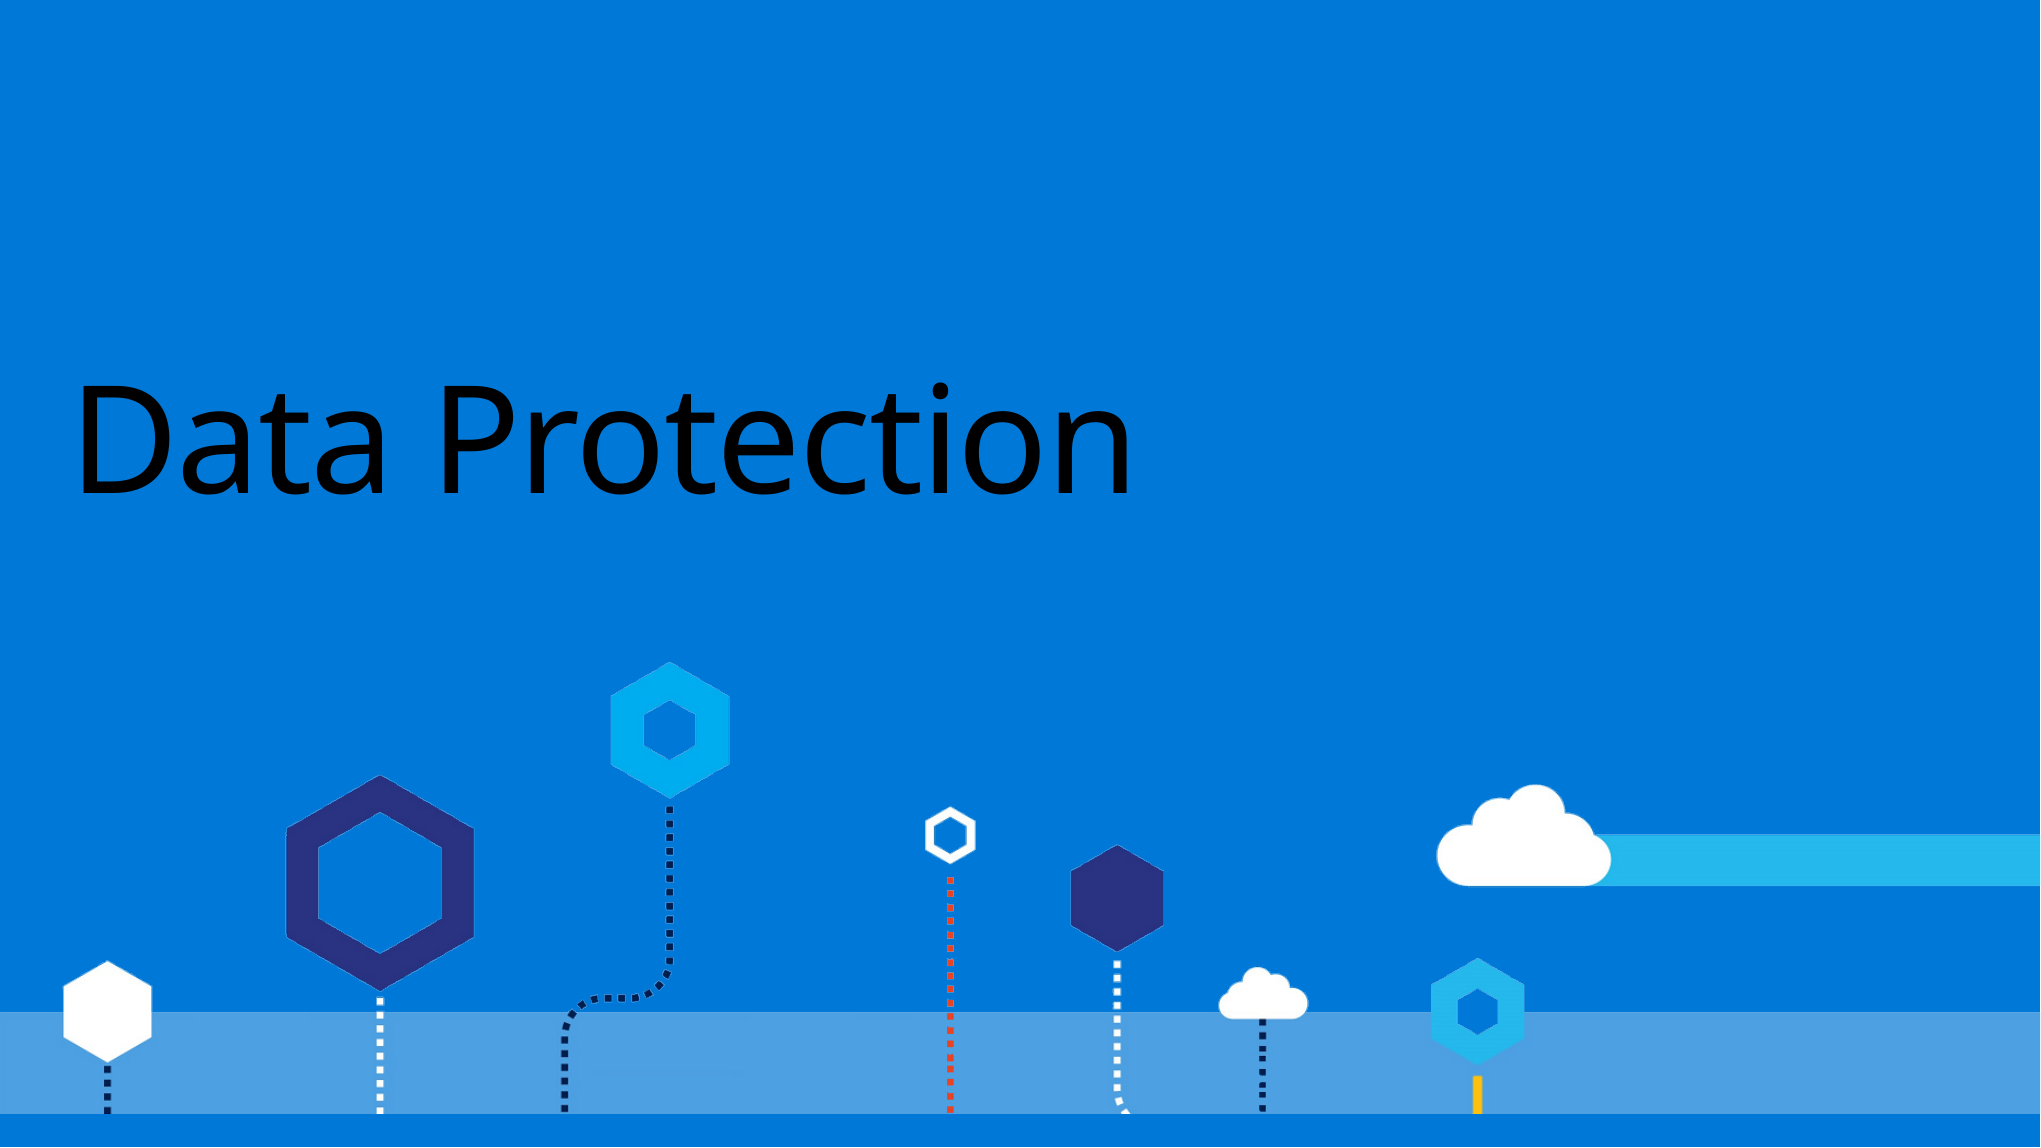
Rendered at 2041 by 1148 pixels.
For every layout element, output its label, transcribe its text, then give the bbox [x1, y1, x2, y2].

title Data Protection [45, 348, 1995, 543]
picture [0, 623, 2041, 1114]
